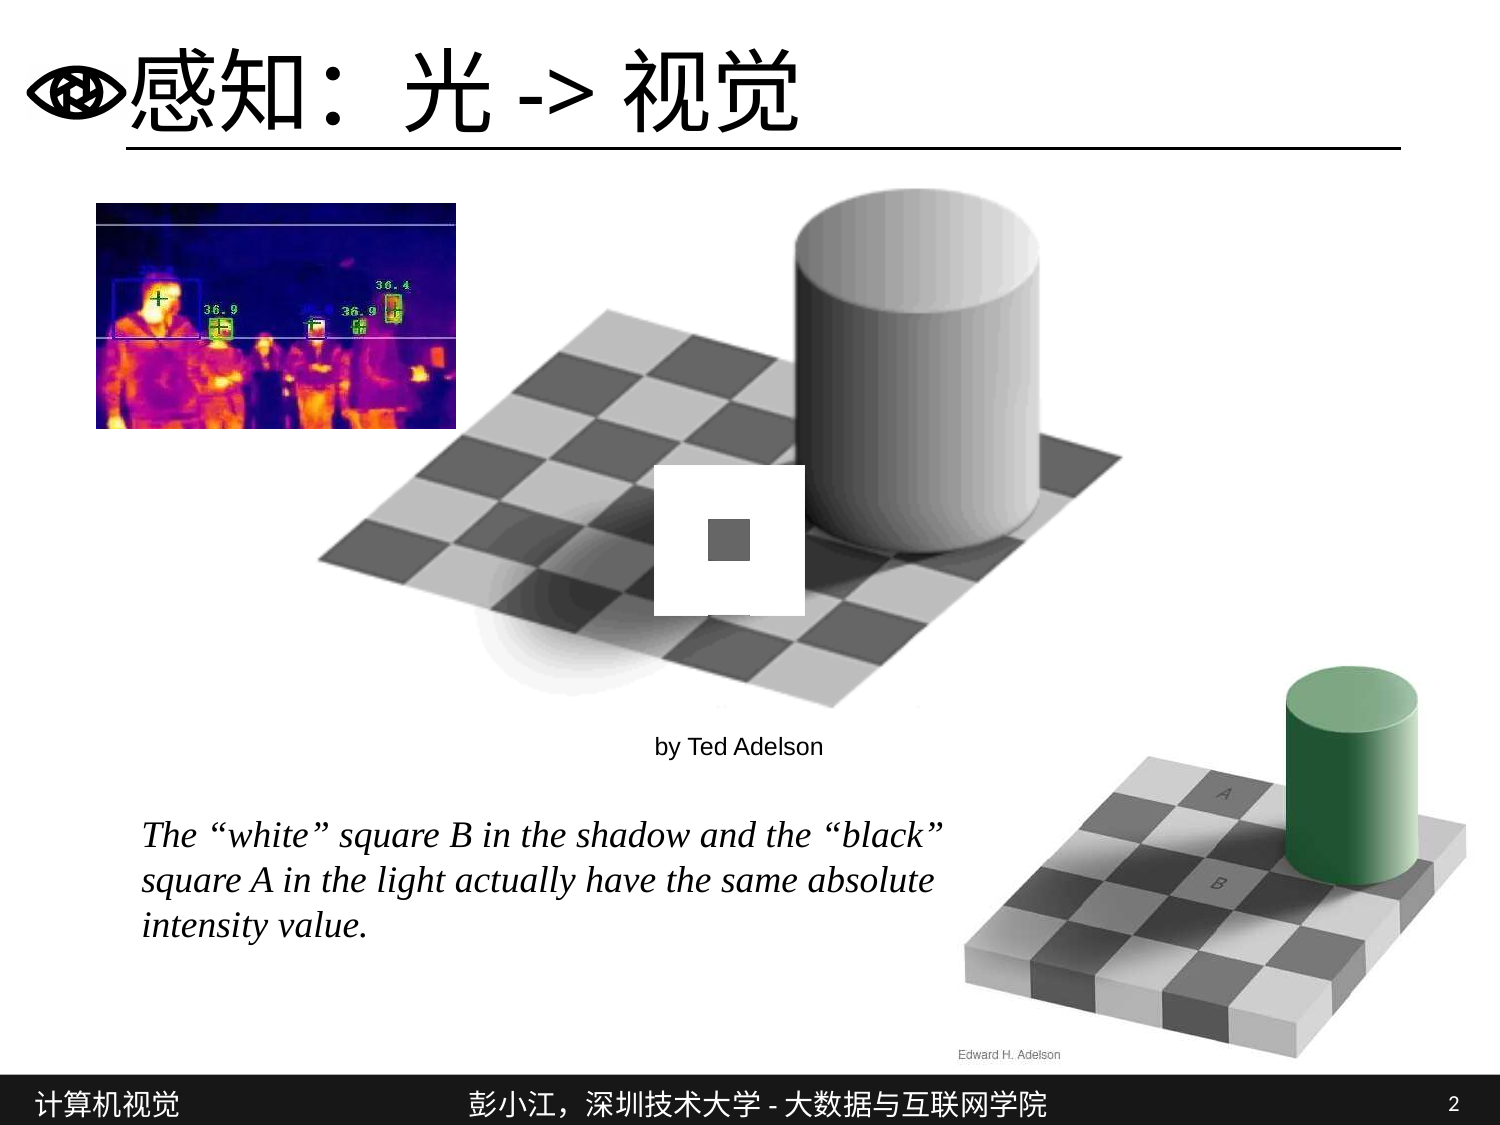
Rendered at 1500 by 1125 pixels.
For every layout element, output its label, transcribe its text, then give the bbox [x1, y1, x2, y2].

picture [96, 187, 1485, 1067]
title 感知：光->视觉 [112, 7, 1388, 171]
text_box by Ted Adelson [349, 729, 949, 775]
text_box The “white” square B in the shadow and the “black” square A in the light actually have the same absolute intensity value. [126, 802, 949, 952]
